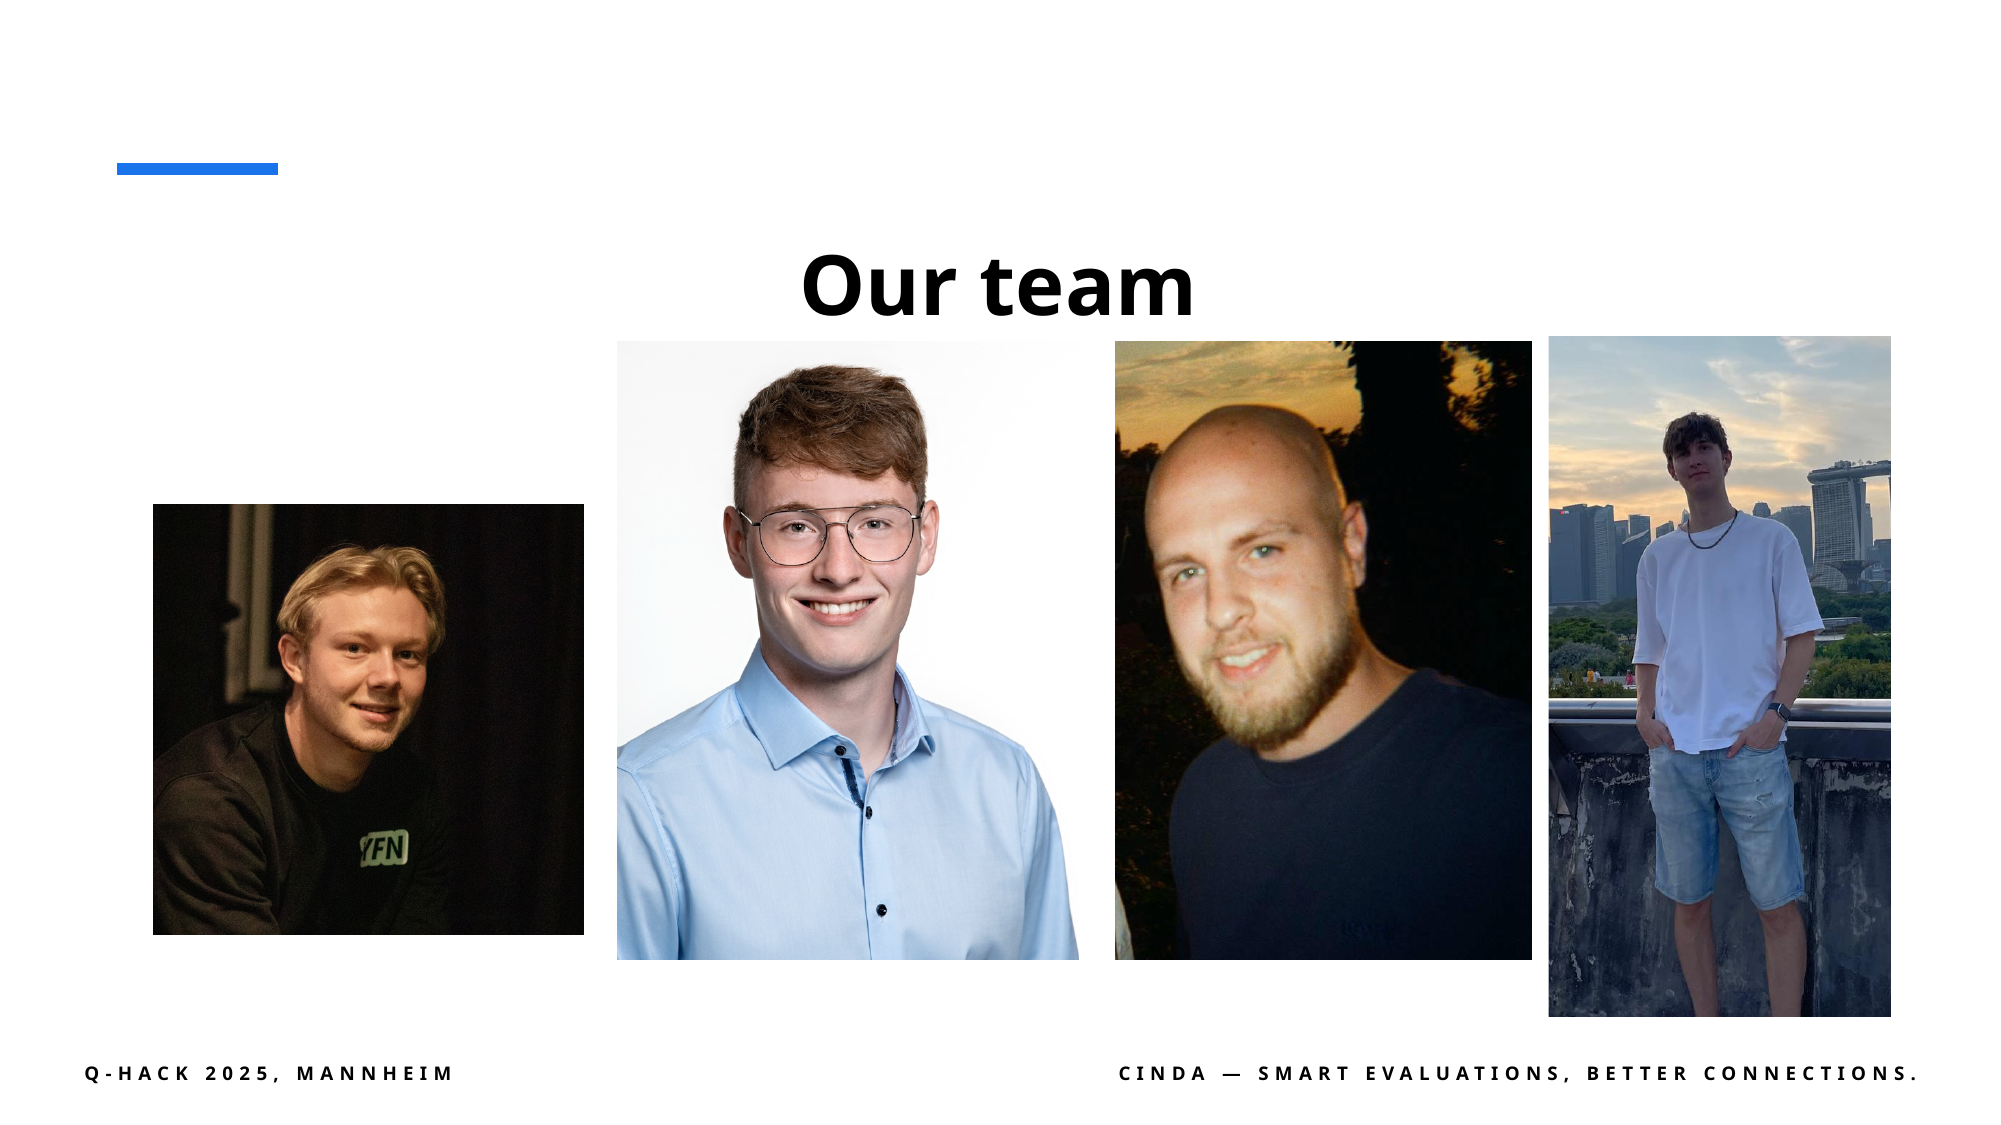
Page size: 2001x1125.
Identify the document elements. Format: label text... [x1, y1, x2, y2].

picture [617, 341, 1079, 960]
footer cinda — smart evaluations, better connections. [1060, 1042, 1931, 1103]
picture [1548, 336, 1891, 1017]
text_box Q-hack 2025, mannheim [69, 1042, 940, 1103]
title Our team [105, 224, 1892, 405]
picture [1115, 341, 1532, 960]
picture [153, 504, 584, 935]
